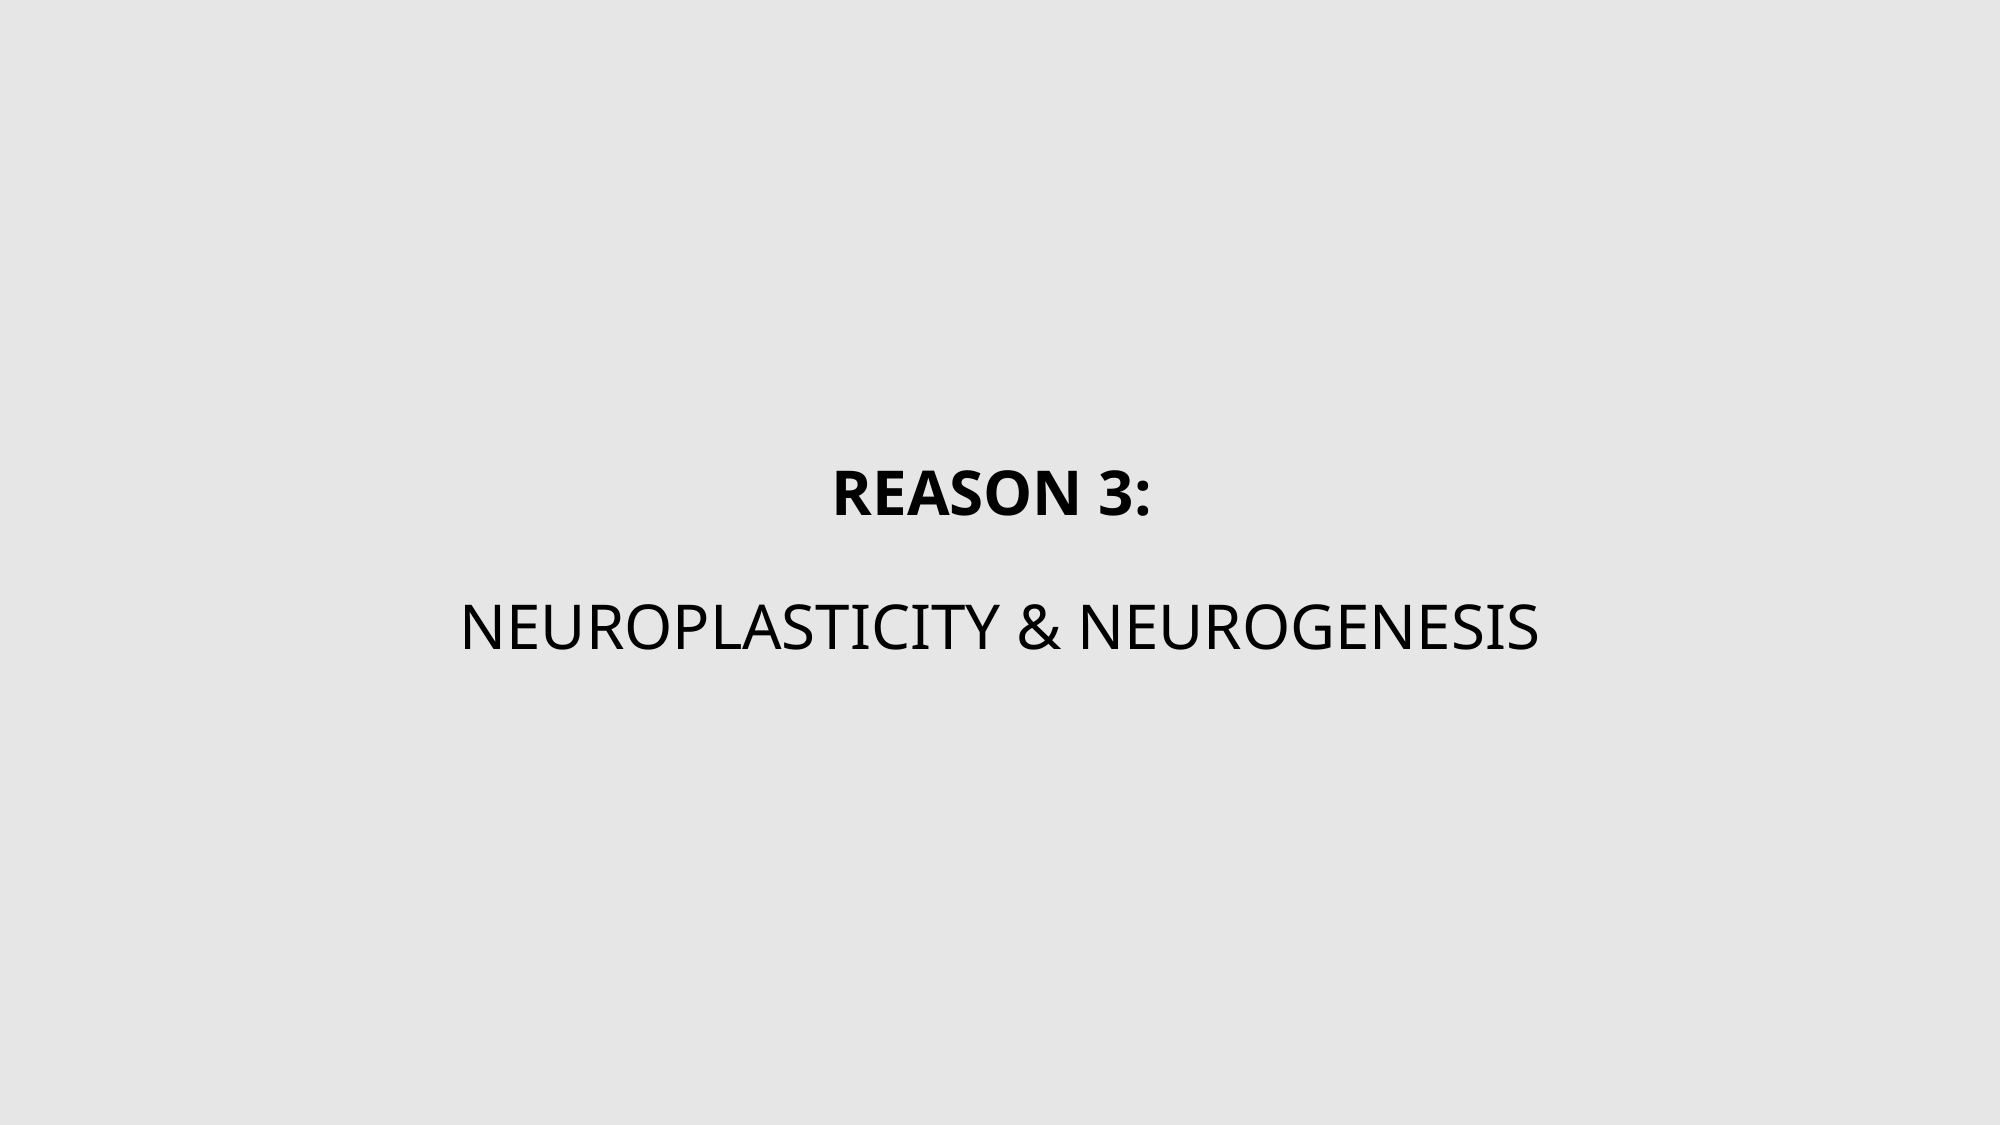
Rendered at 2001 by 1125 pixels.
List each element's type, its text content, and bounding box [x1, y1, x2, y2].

title Reason 3: Neuroplasticity & Neurogenesis [137, 453, 1863, 672]
